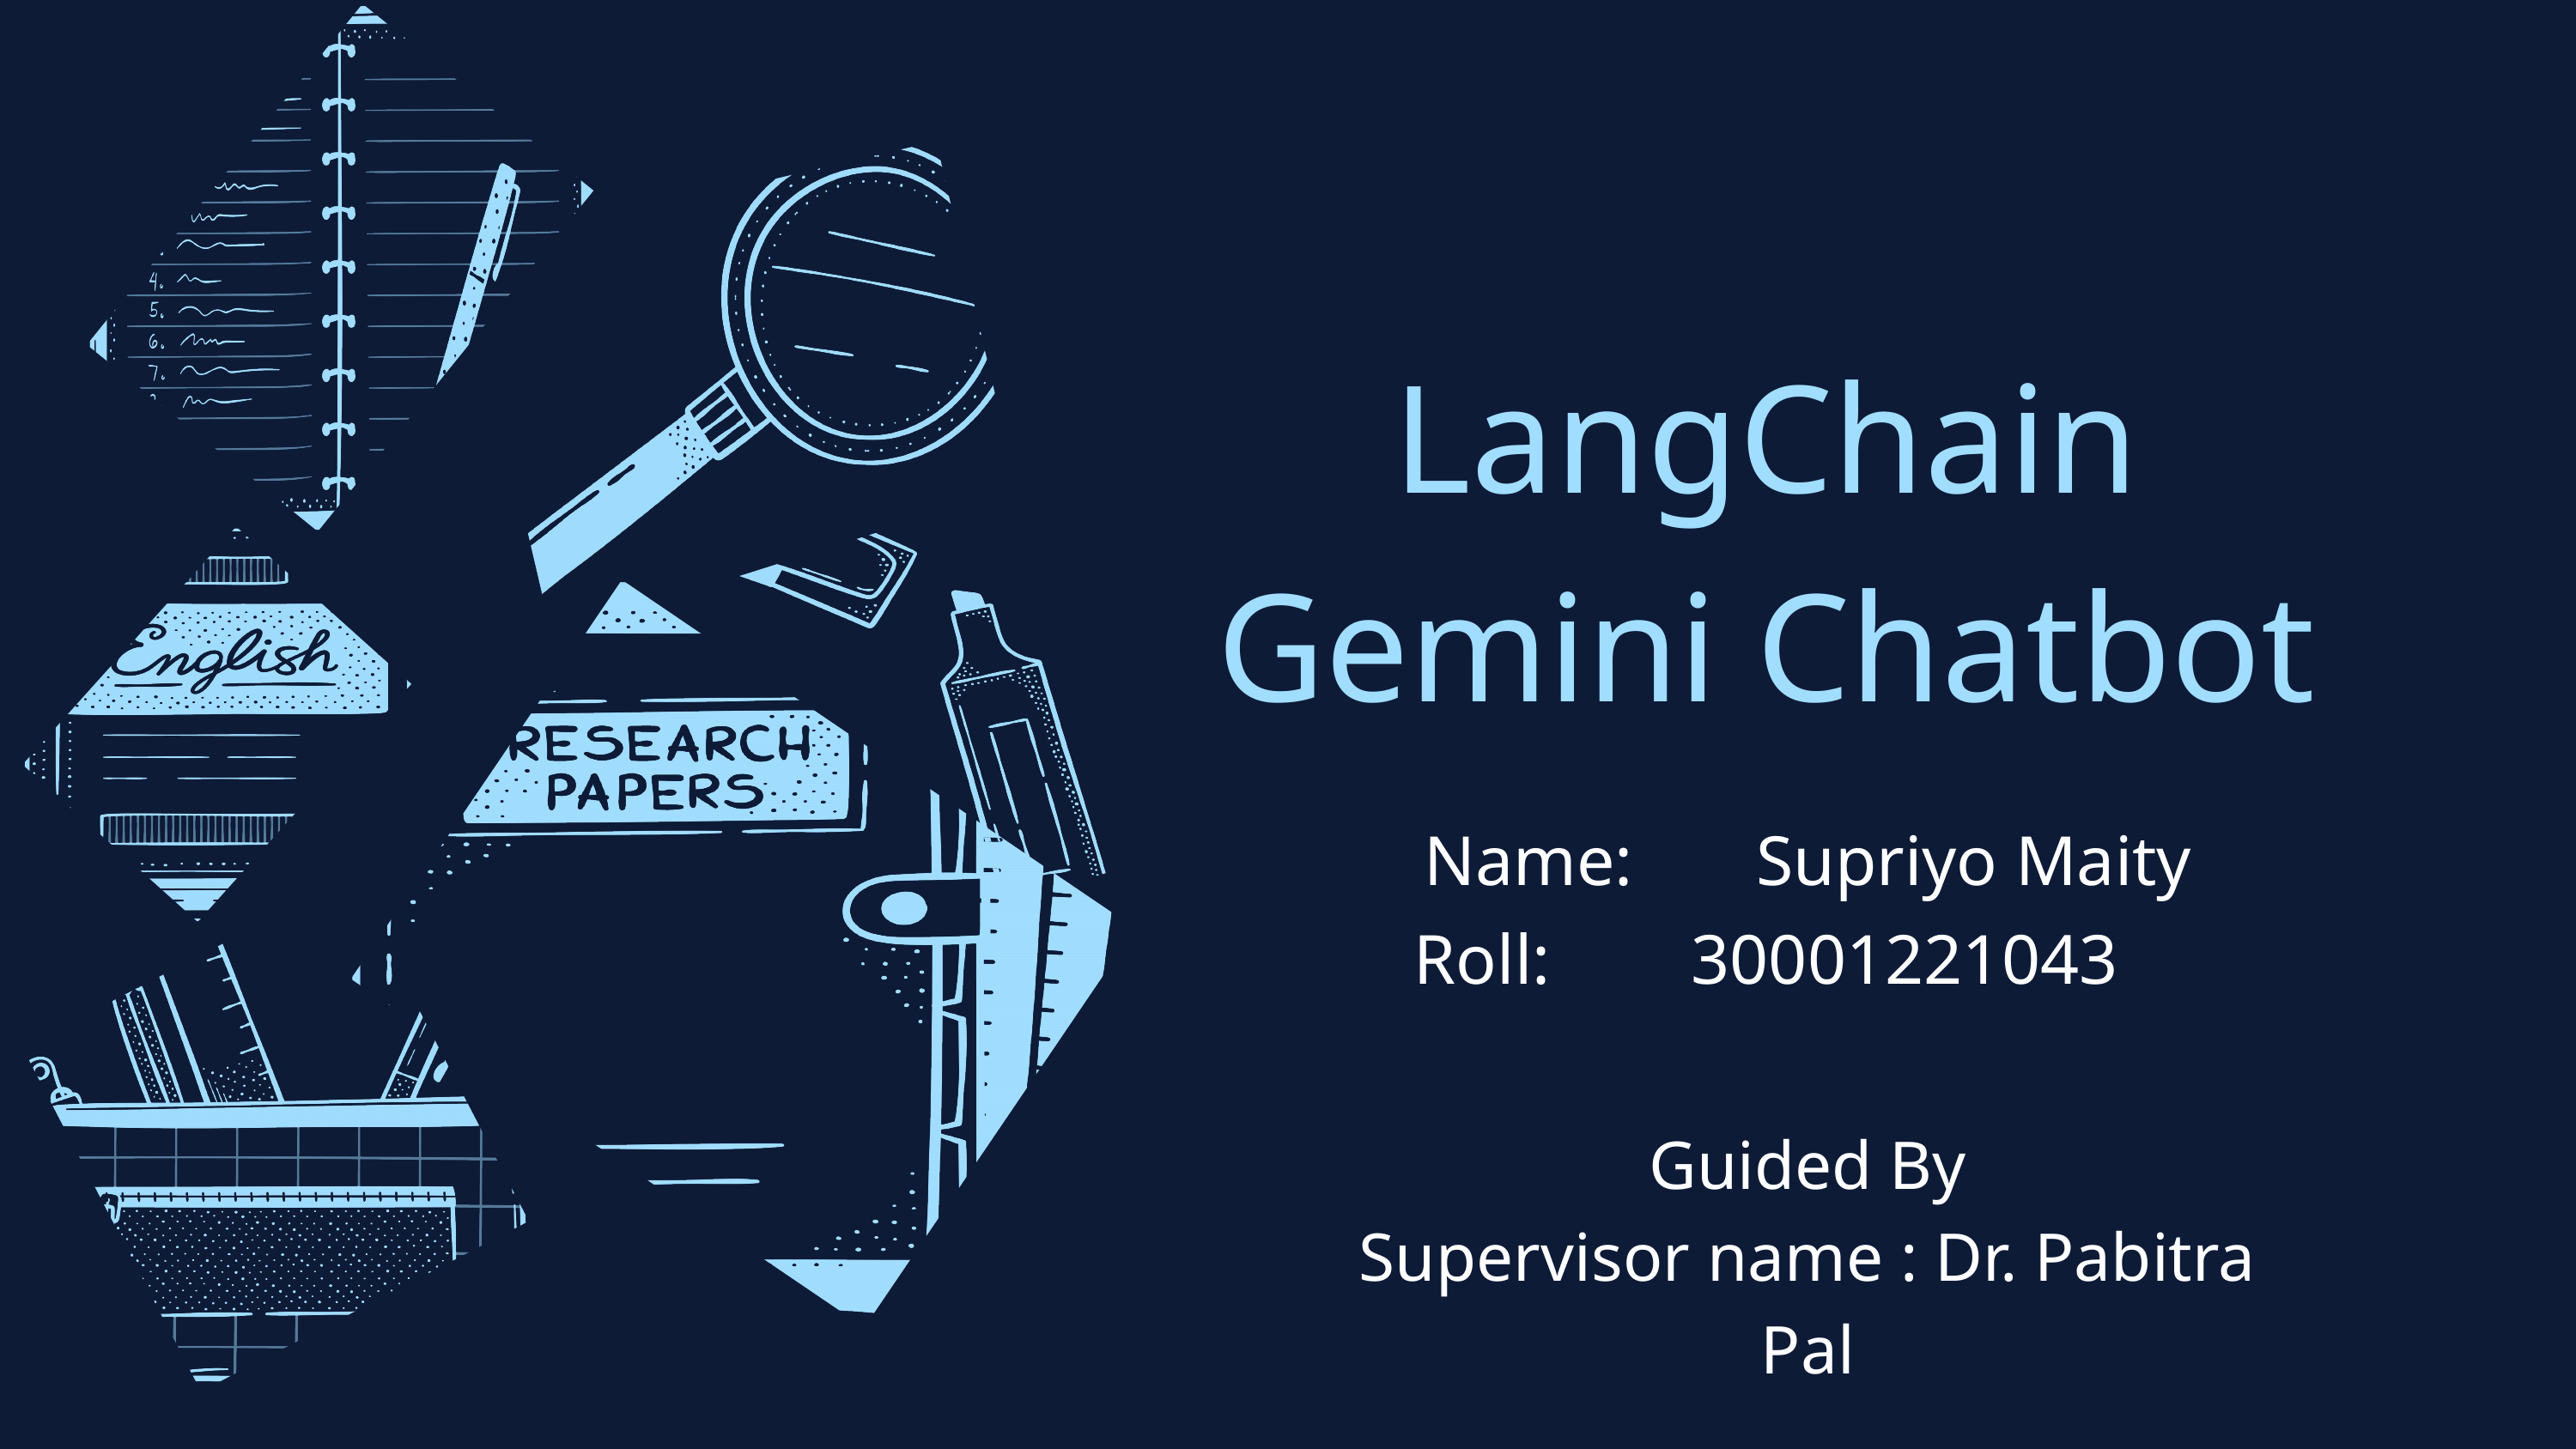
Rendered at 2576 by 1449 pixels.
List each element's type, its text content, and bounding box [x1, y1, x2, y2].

text_box [734, 523, 1115, 884]
text_box Name: Supriyo Maity [1207, 804, 2409, 900]
text_box [87, 3, 594, 532]
text_box Roll: 30001221043 [1166, 902, 2366, 998]
text_box Guided By Supervisor name : Dr. Pabitra Pal [1332, 1110, 2284, 1387]
text_box [462, 141, 1024, 628]
text_box LangChain Gemini Chatbot [1124, 314, 2409, 731]
text_box [22, 877, 529, 1391]
text_box [22, 526, 412, 922]
text_box [380, 603, 1136, 1328]
